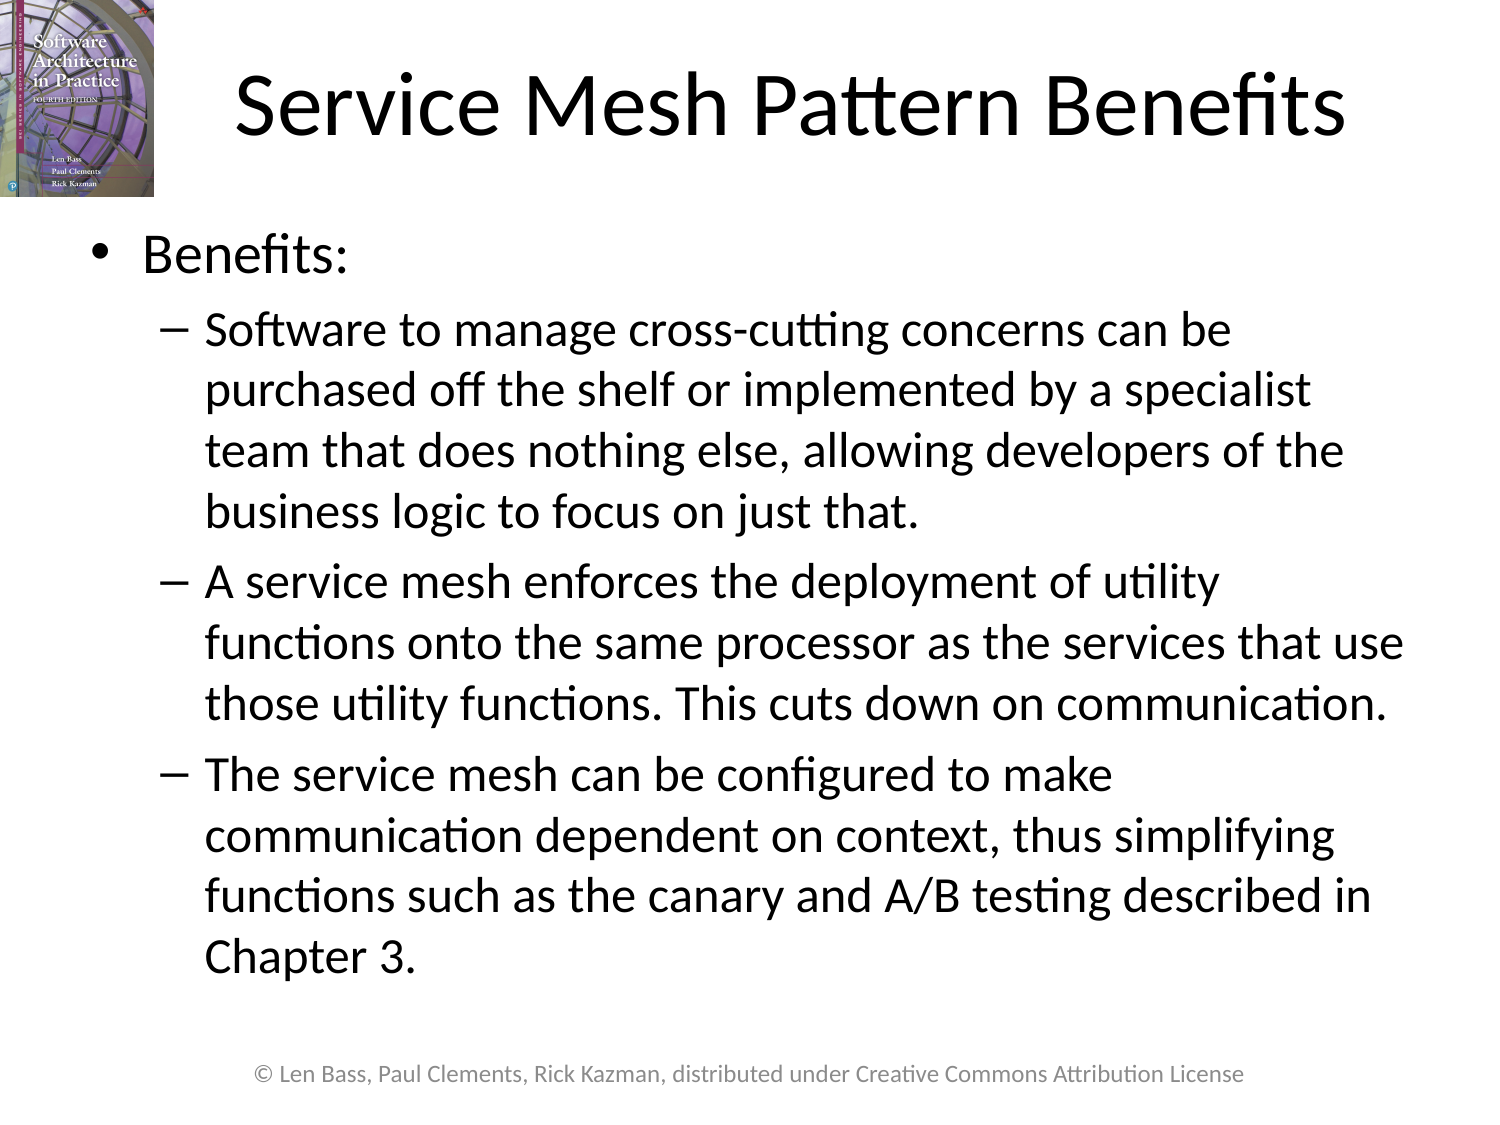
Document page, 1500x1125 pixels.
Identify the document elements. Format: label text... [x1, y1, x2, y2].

title Service Mesh Pattern Benefits [159, 45, 1425, 173]
footer © Len Bass, Paul Clements, Rick Kazman, distributed under Creative Commons Attribution License [230, 1042, 1270, 1103]
list Benefits: Software to manage cross-cutting concerns can be purchased off the shelf or implemented by a specialist team that does nothing else, allowing developers of the business logic to focus on just that. A service mesh enforces the deployment of utility functions onto the same processor as the services that use those utility functions. This cuts down on communication. The service mesh can be configured to make communication dependent on context, thus simplifying functions such as the canary and A/B testing described in Chapter 3. [75, 208, 1425, 1005]
picture [0, 0, 154, 197]
